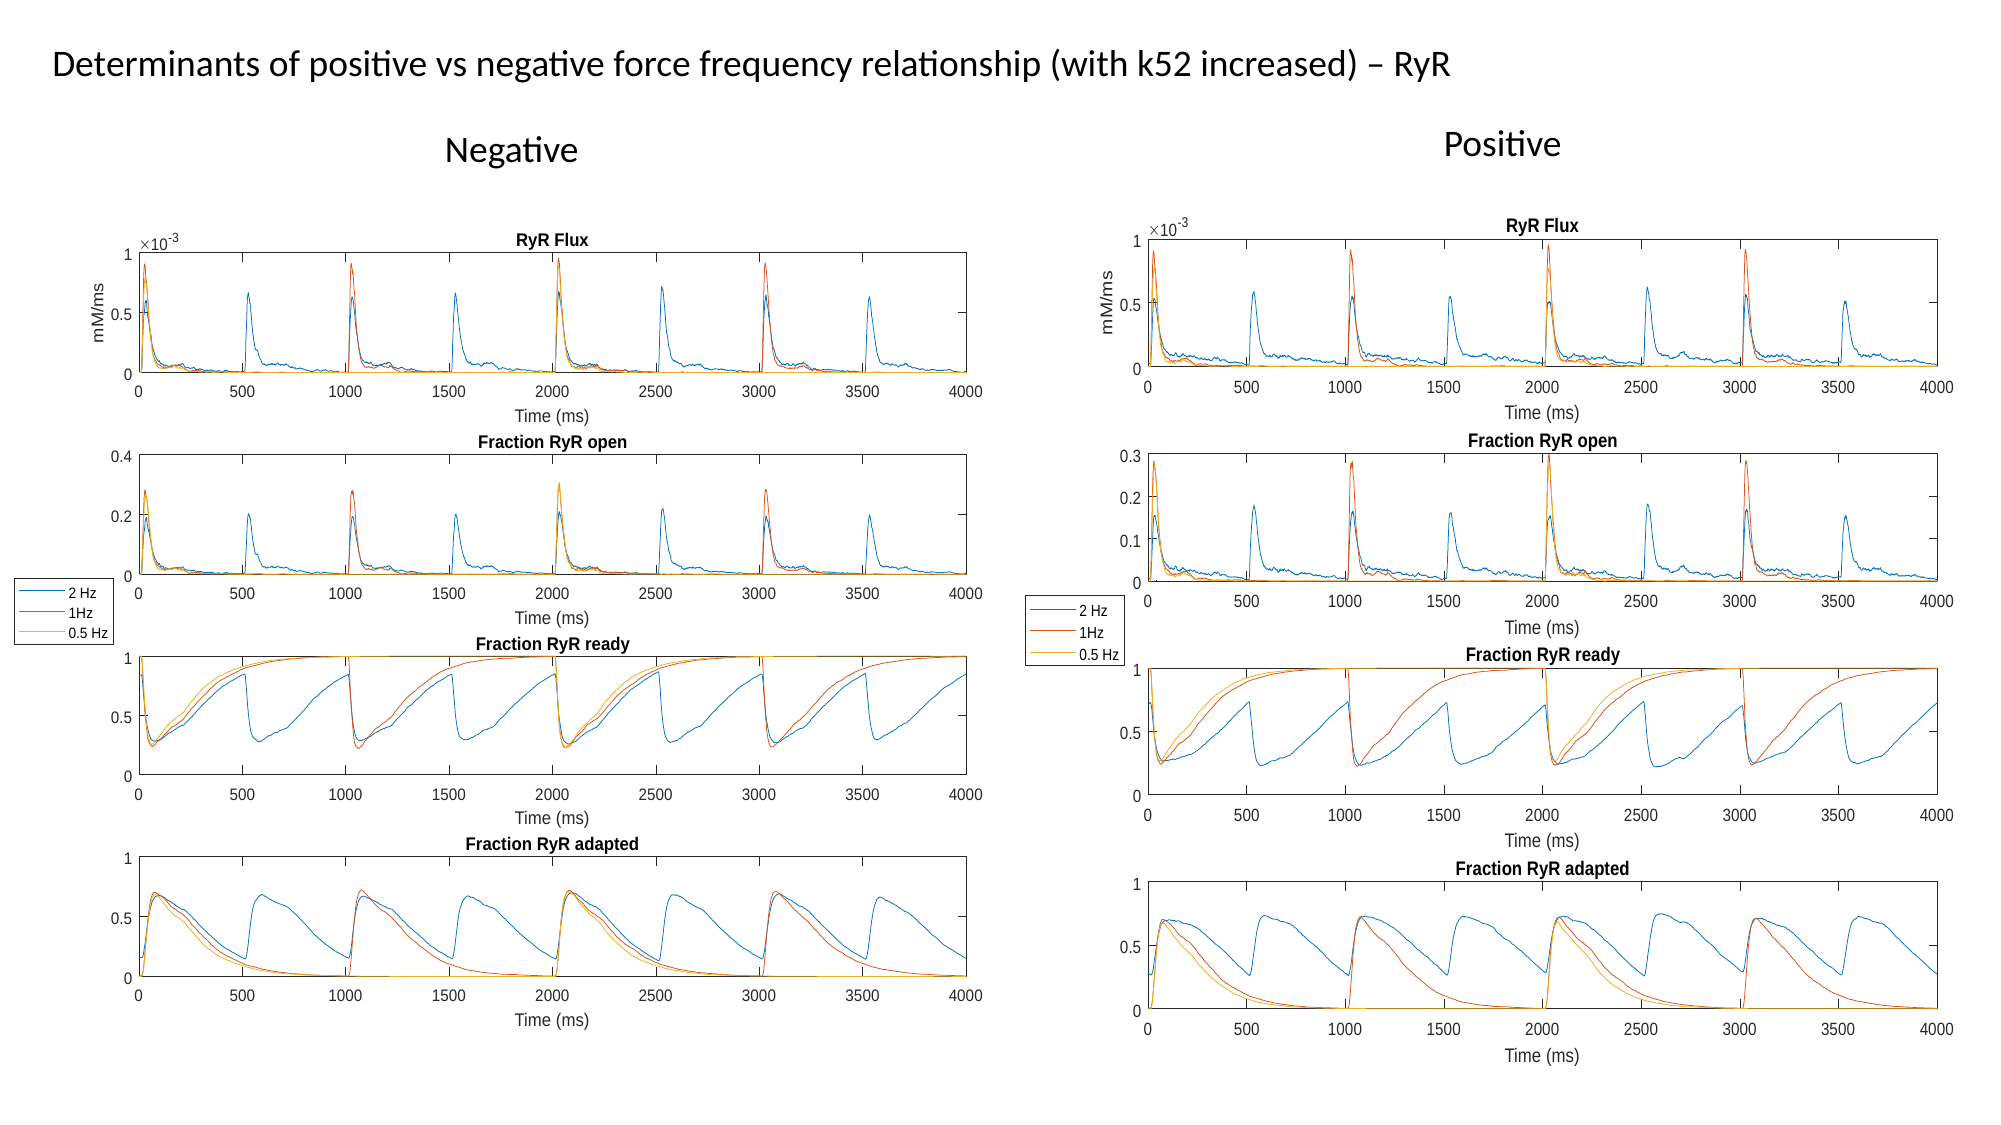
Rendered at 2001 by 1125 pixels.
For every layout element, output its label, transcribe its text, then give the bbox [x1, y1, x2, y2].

text_box Positive [1429, 111, 2000, 157]
text_box Negative [430, 117, 1166, 175]
picture [0, 157, 2000, 1125]
text_box Determinants of positive vs negative force frequency relationship (with k52 increased) – RyR [37, 31, 1518, 92]
